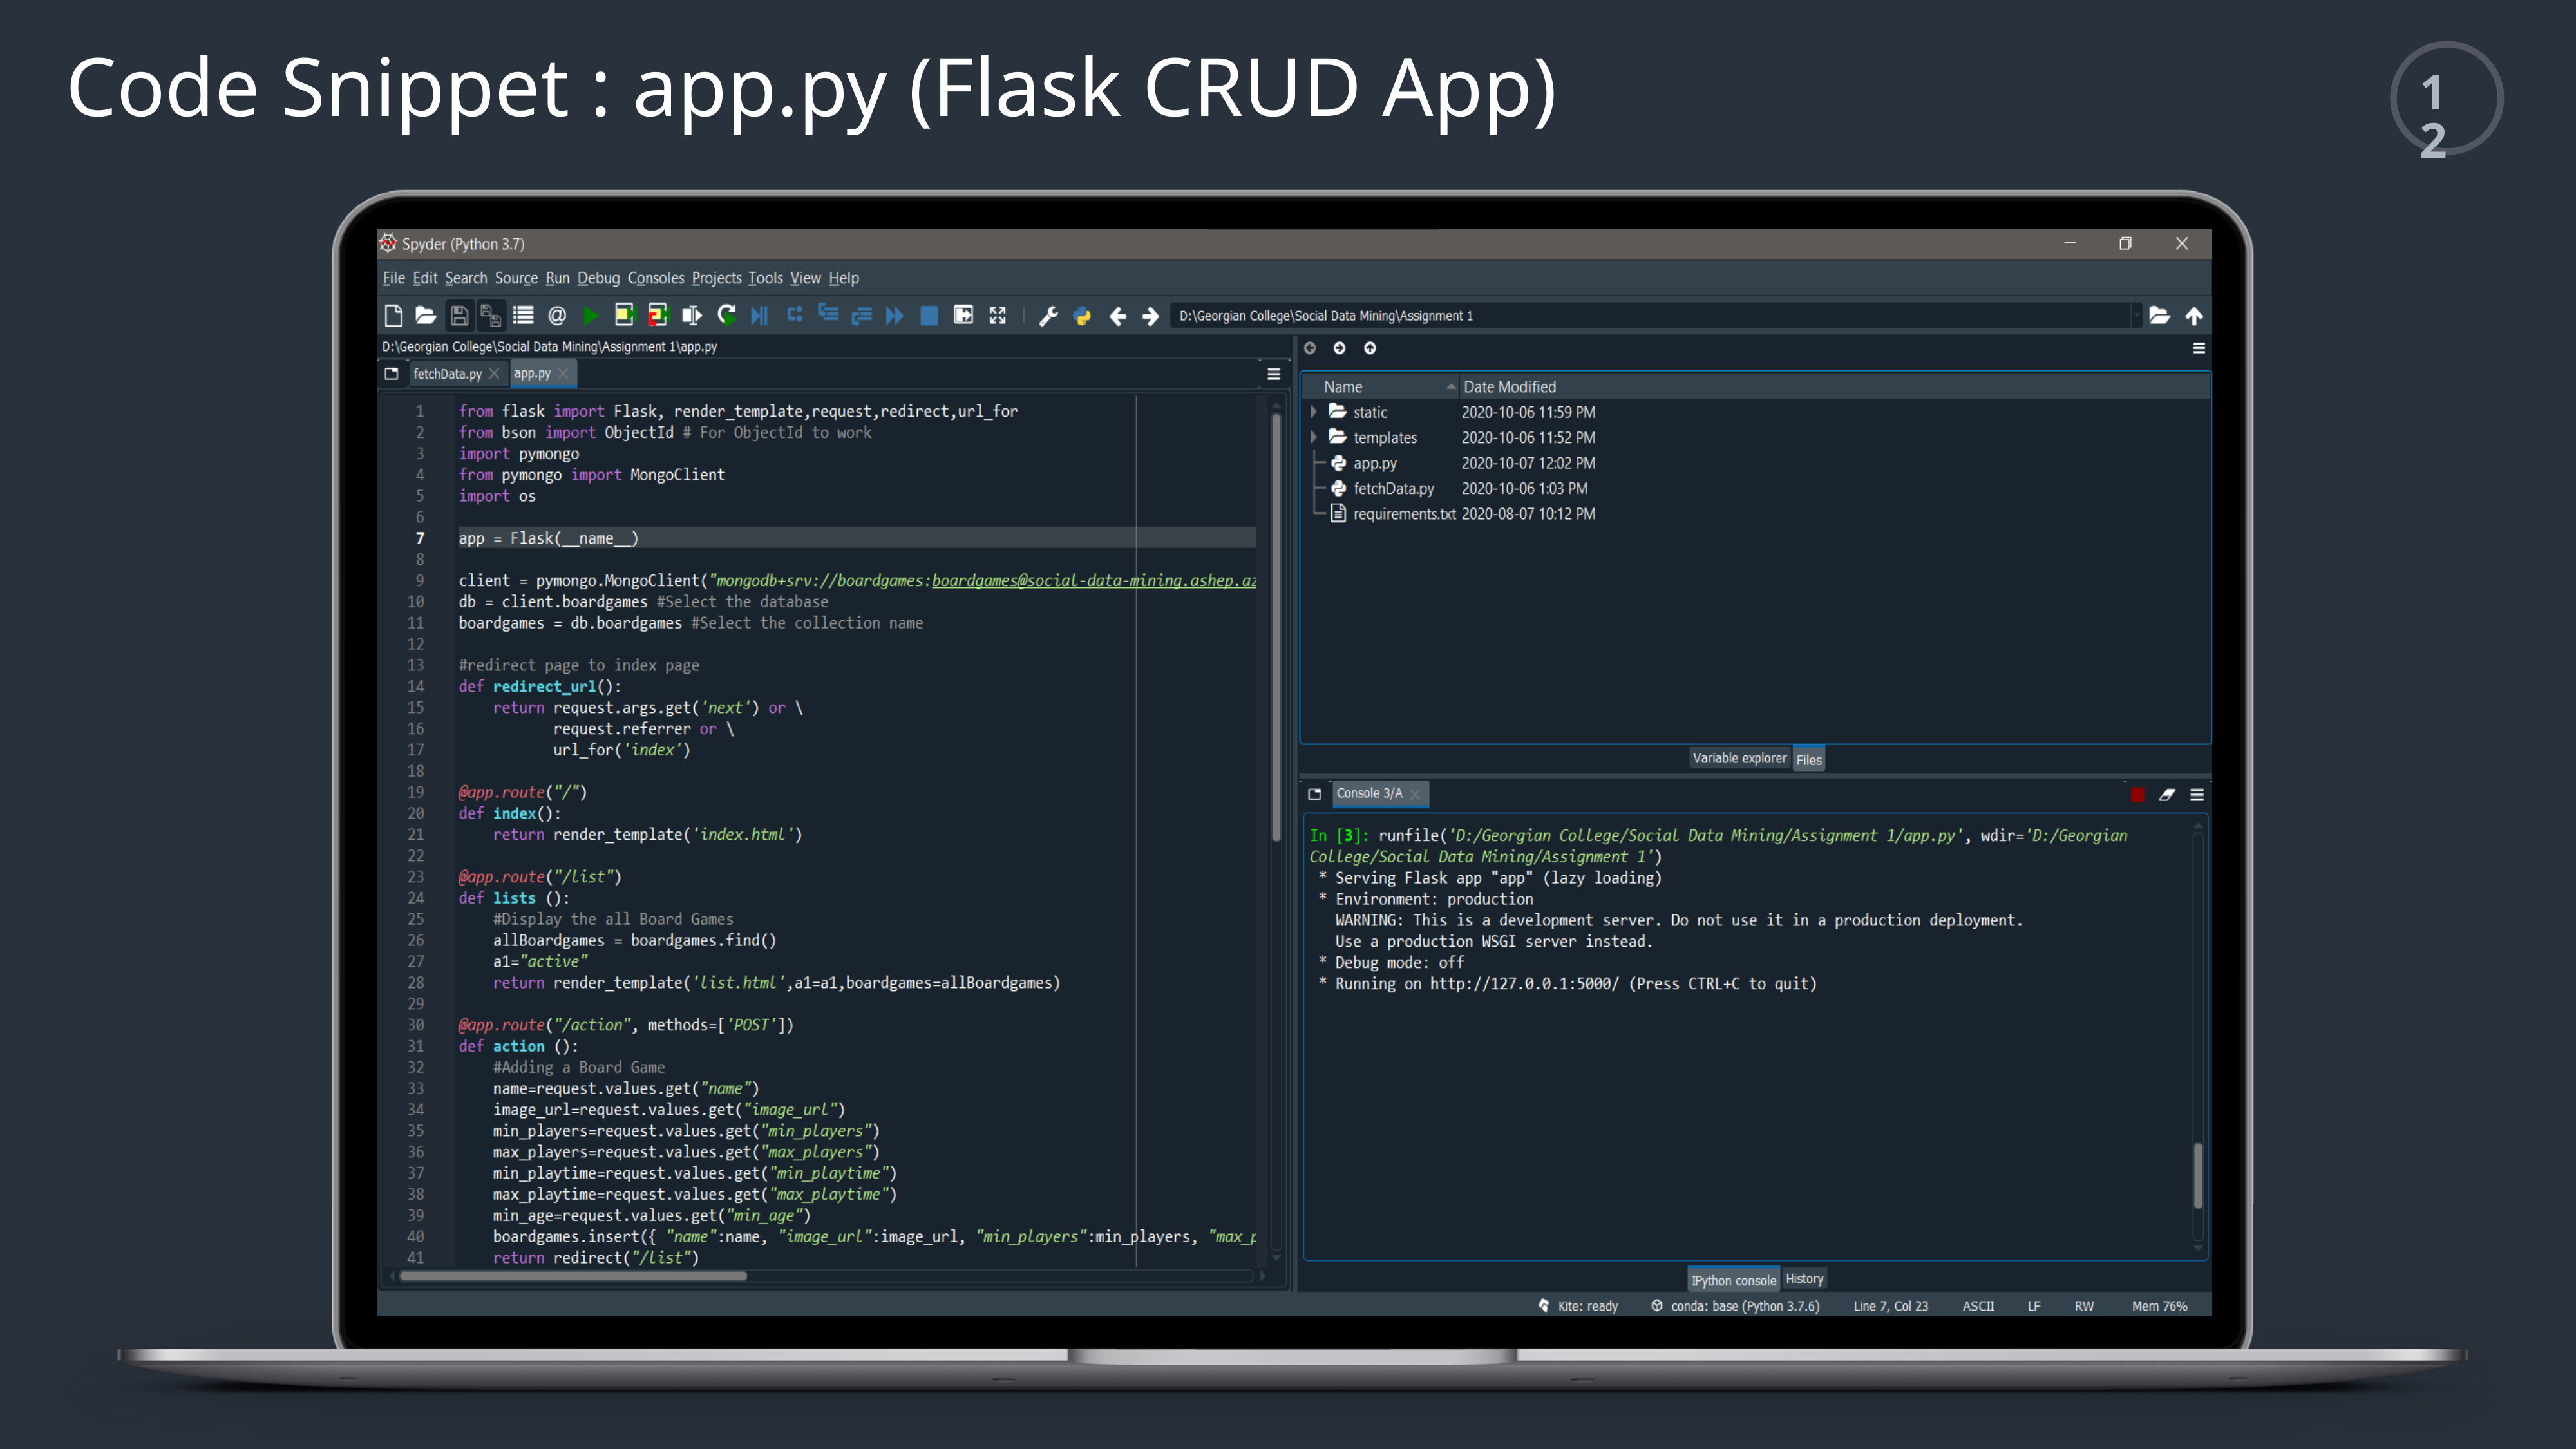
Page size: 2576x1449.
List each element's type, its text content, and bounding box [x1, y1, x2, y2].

text_box [33, 111, 2543, 1449]
text_box [377, 229, 2213, 1317]
slide_number 12 [2414, 60, 2481, 111]
text_box Code Snippet : app.py (Flask CRUD App) [66, 54, 2250, 132]
